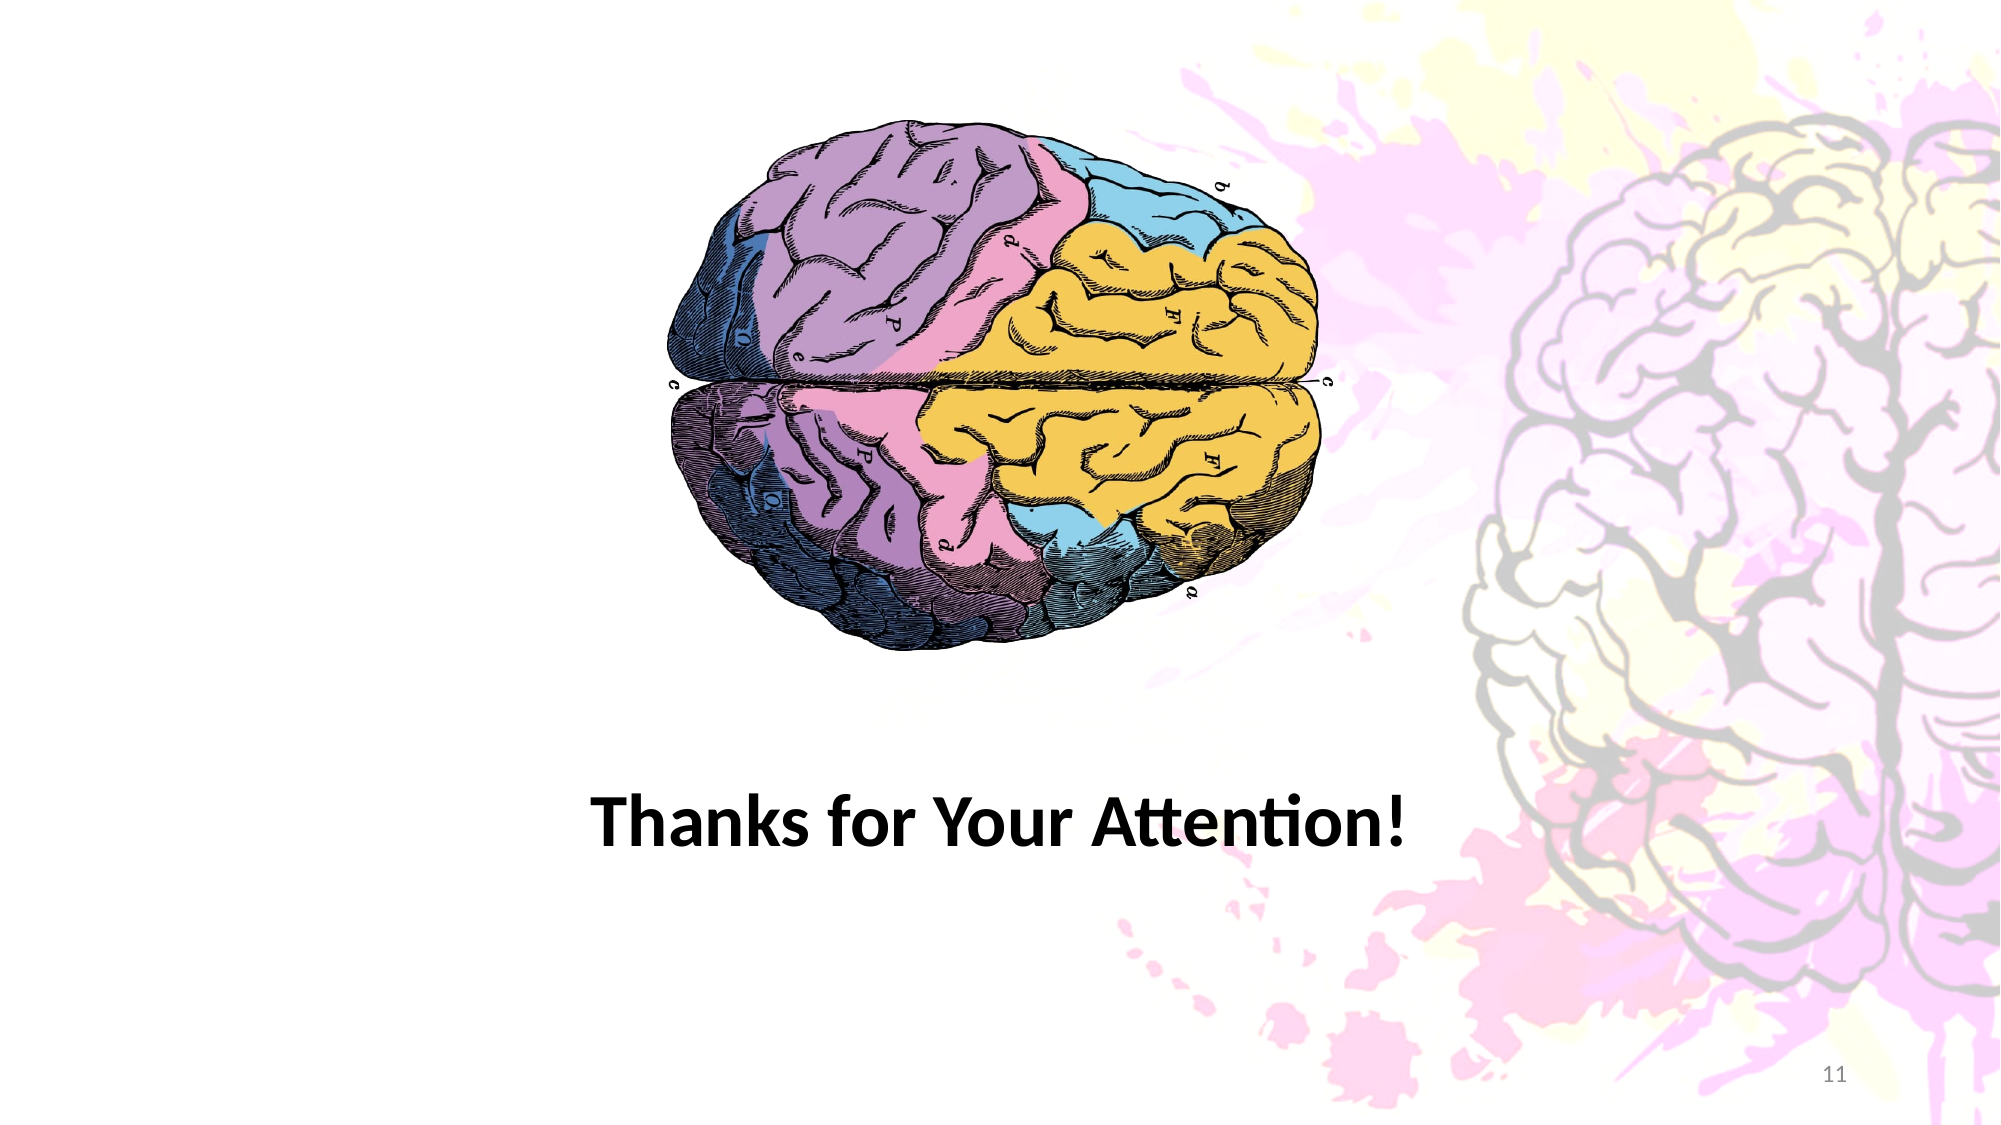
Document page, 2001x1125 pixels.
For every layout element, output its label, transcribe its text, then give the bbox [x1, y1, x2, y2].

text_box Thanks for Your Attention! [497, 764, 1503, 869]
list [667, 120, 1333, 651]
picture [0, 0, 2001, 1125]
slide_number 11 [1412, 1042, 1863, 1103]
